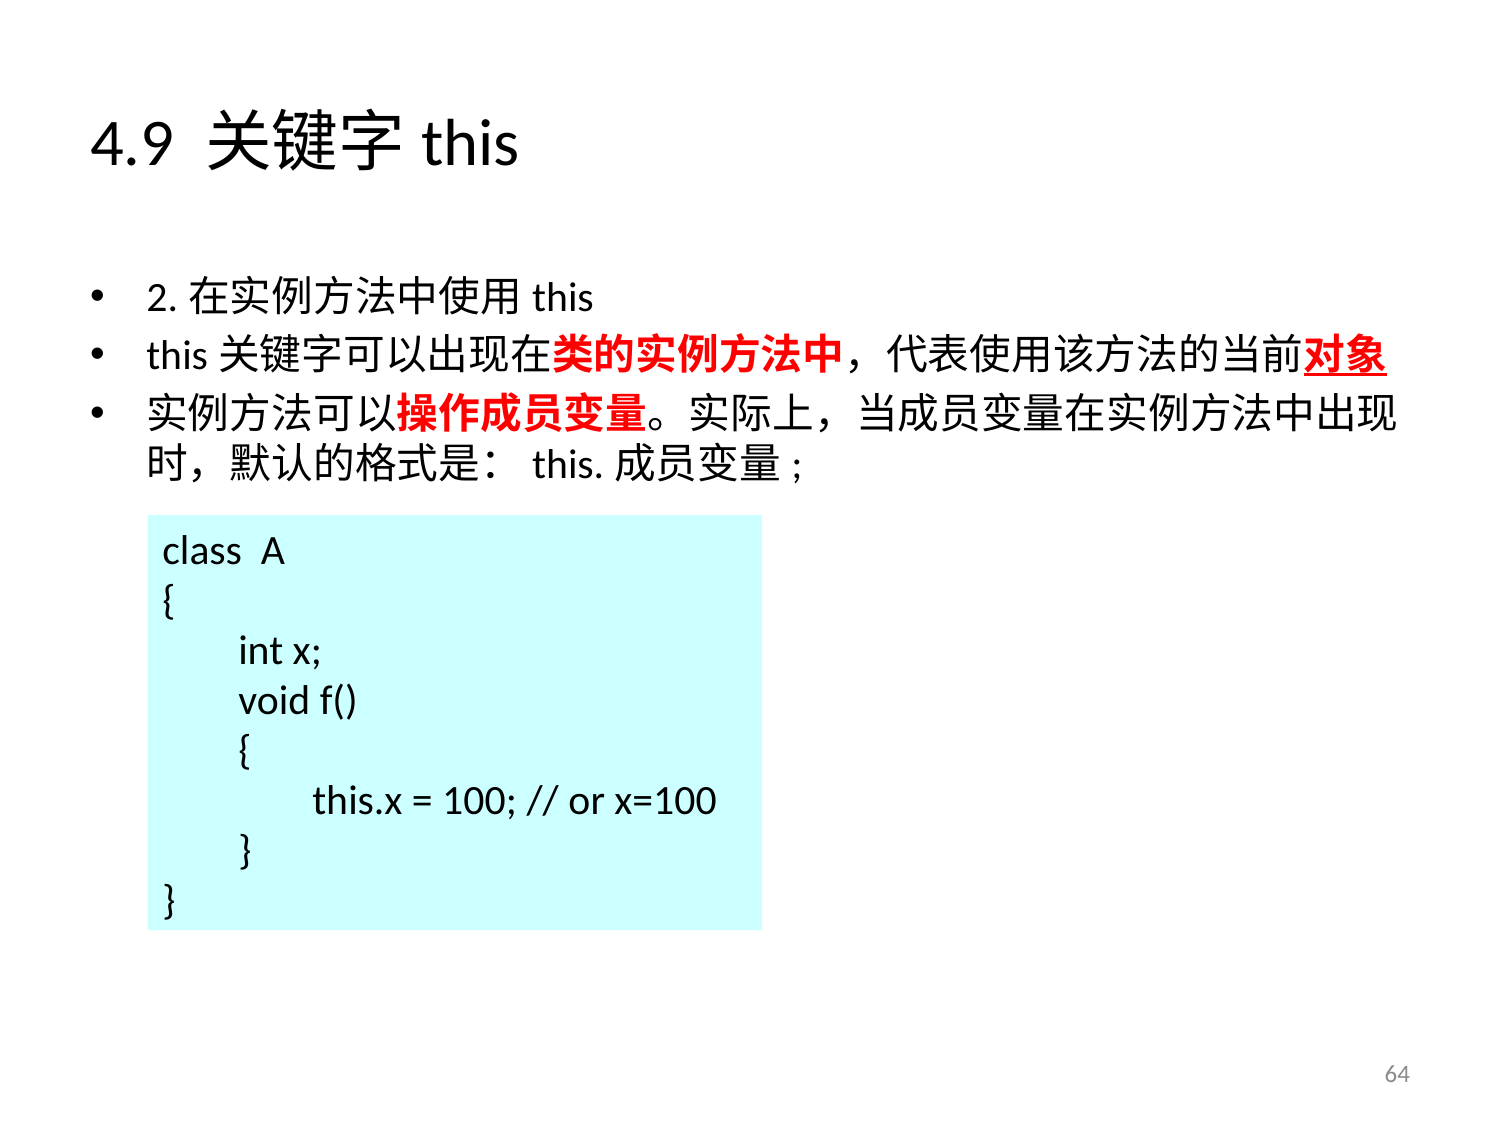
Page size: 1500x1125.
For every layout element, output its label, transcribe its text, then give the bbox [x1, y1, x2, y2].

title 4.9 关键字this [75, 45, 1425, 233]
slide_number 64 [1074, 1042, 1425, 1103]
list 2.在实例方法中使用this this关键字可以出现在类的实例方法中，代表使用该方法的当前对象 实例方法可以操作成员变量。实际上，当成员变量在实例方法中出现时，默认的格式是：this.成员变量; [75, 262, 1425, 1005]
text_box class A { int x; void f() { this.x = 100; // or x=100 } } [147, 515, 762, 931]
